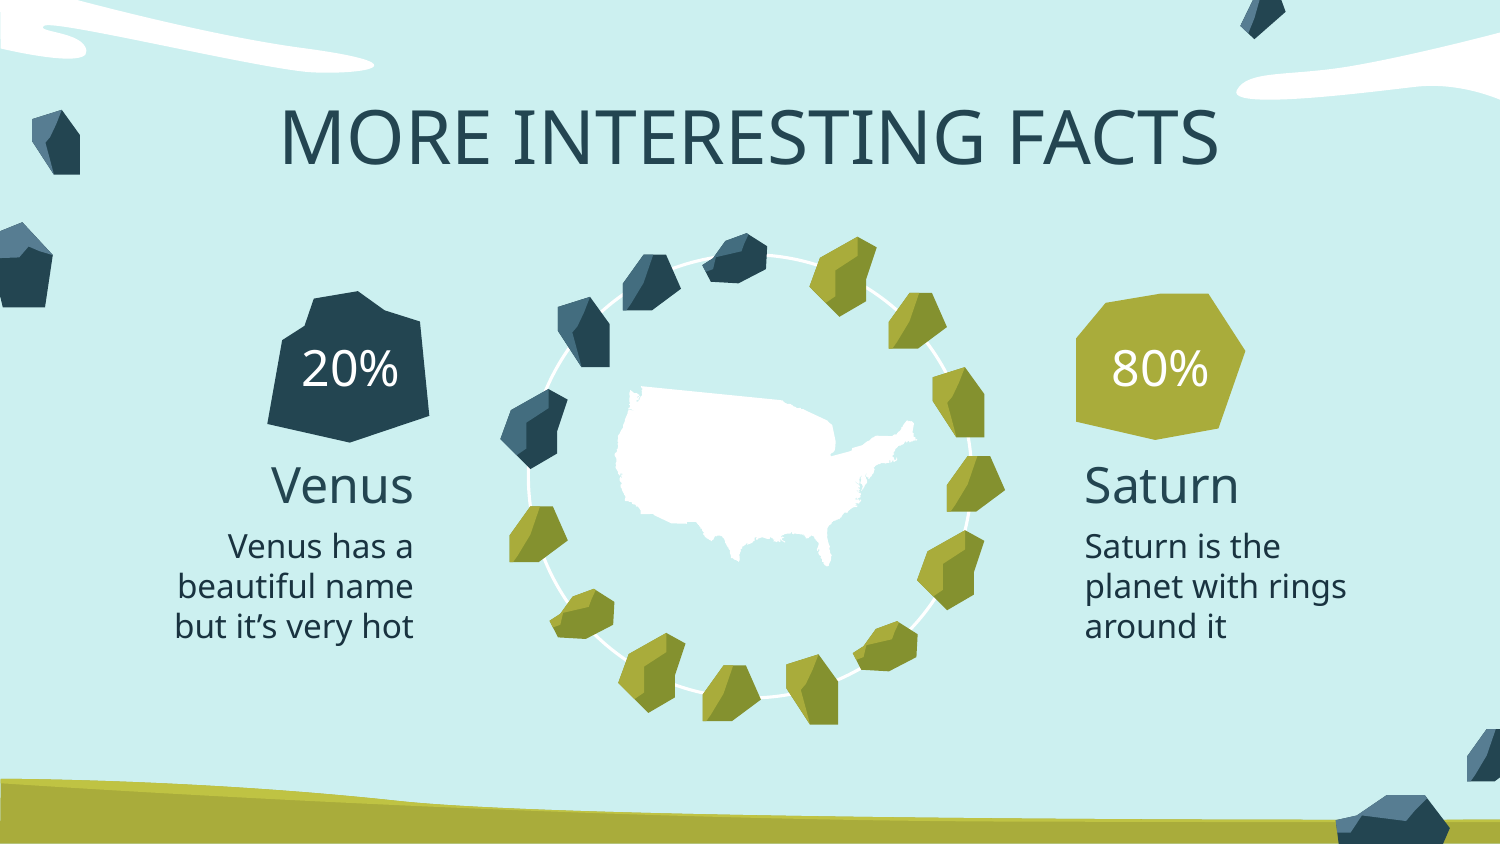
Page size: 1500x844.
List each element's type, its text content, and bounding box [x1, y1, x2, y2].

text_box [1239, 341, 1246, 370]
text_box 80% [1083, 321, 1239, 413]
text_box Saturn is the planet with rings around it [1069, 510, 1382, 662]
title MORE INTERESTING FACTS [118, 74, 1382, 169]
text_box [1076, 330, 1224, 438]
text_box 20% [273, 321, 429, 413]
text_box Venus [117, 438, 430, 508]
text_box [500, 227, 1006, 725]
text_box [1090, 293, 1227, 321]
text_box [267, 391, 430, 443]
text_box [306, 291, 419, 321]
text_box Venus has a beautiful name but it’s very hot [117, 510, 430, 662]
text_box Saturn [1069, 438, 1382, 508]
